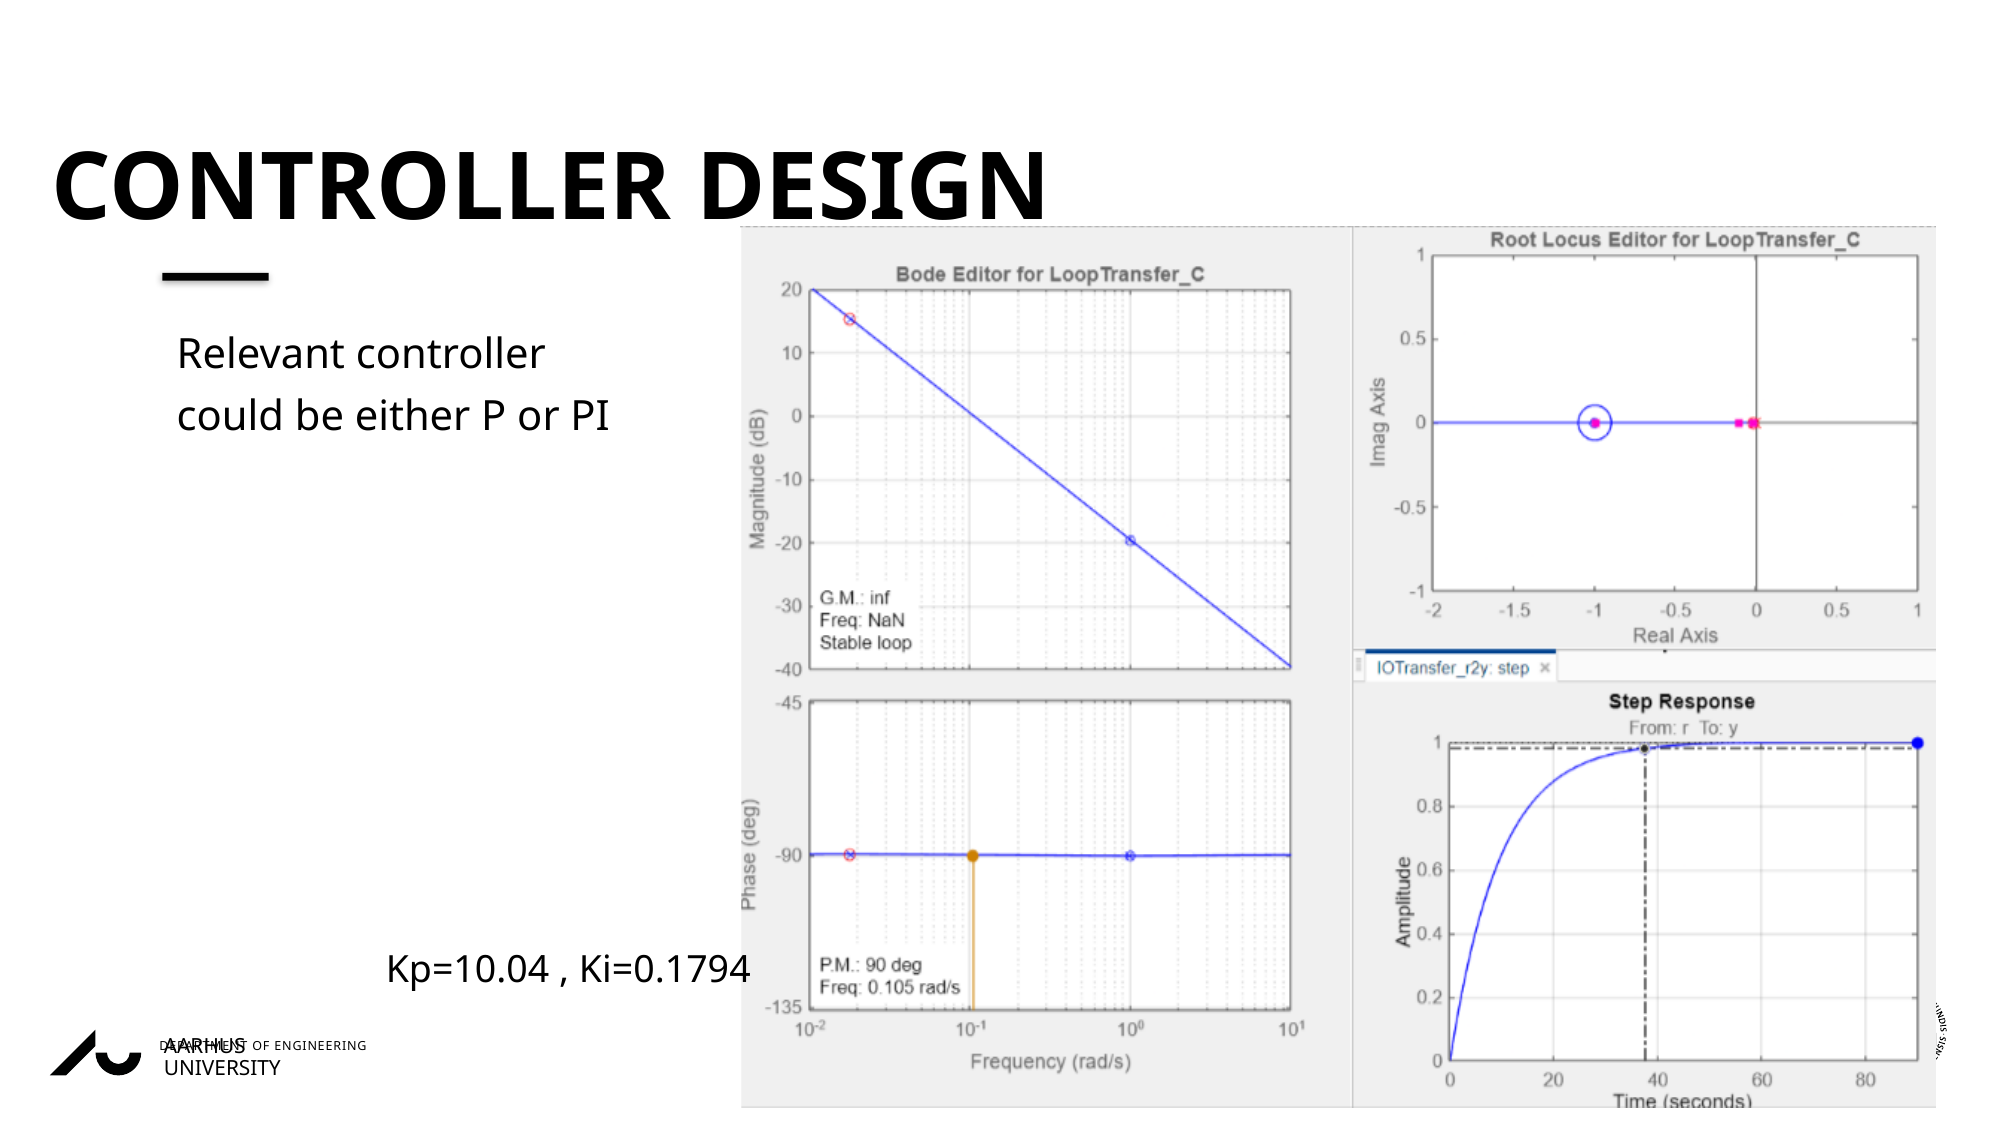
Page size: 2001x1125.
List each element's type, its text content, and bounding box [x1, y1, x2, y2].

list Relevant controller could be either P or PI [161, 321, 735, 968]
picture [740, 226, 1936, 1108]
text_box Kp=10.04 , Ki=0.1794 [370, 937, 735, 998]
title Controller Design [51, 24, 1949, 240]
